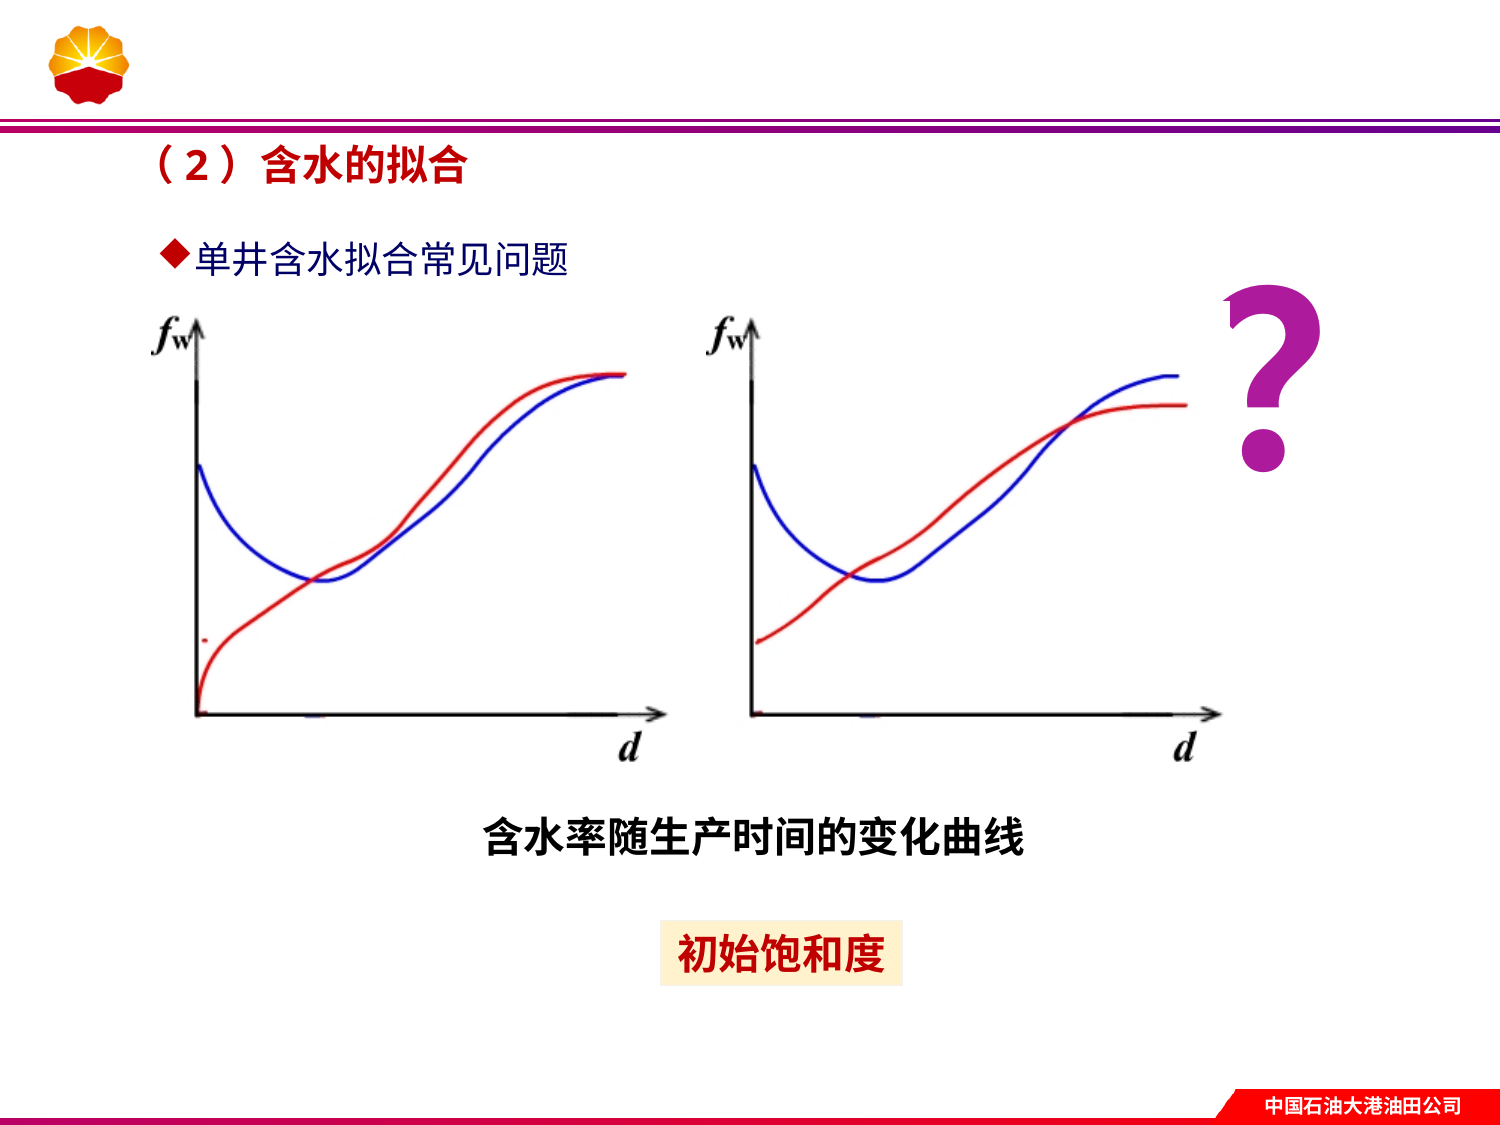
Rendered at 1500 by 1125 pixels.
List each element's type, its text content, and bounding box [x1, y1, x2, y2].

text_box ？ [1190, 218, 1392, 526]
picture [39, 25, 134, 114]
picture [706, 301, 1230, 777]
picture [151, 301, 675, 777]
text_box 初始饱和度 [660, 920, 903, 986]
text_box （2）含水的拟合 [117, 131, 1010, 197]
text_box 含水率随生产时间的变化曲线 [422, 803, 1085, 868]
picture [1206, 1088, 1500, 1125]
text_box 单井含水拟合常见问题 [141, 206, 1333, 291]
